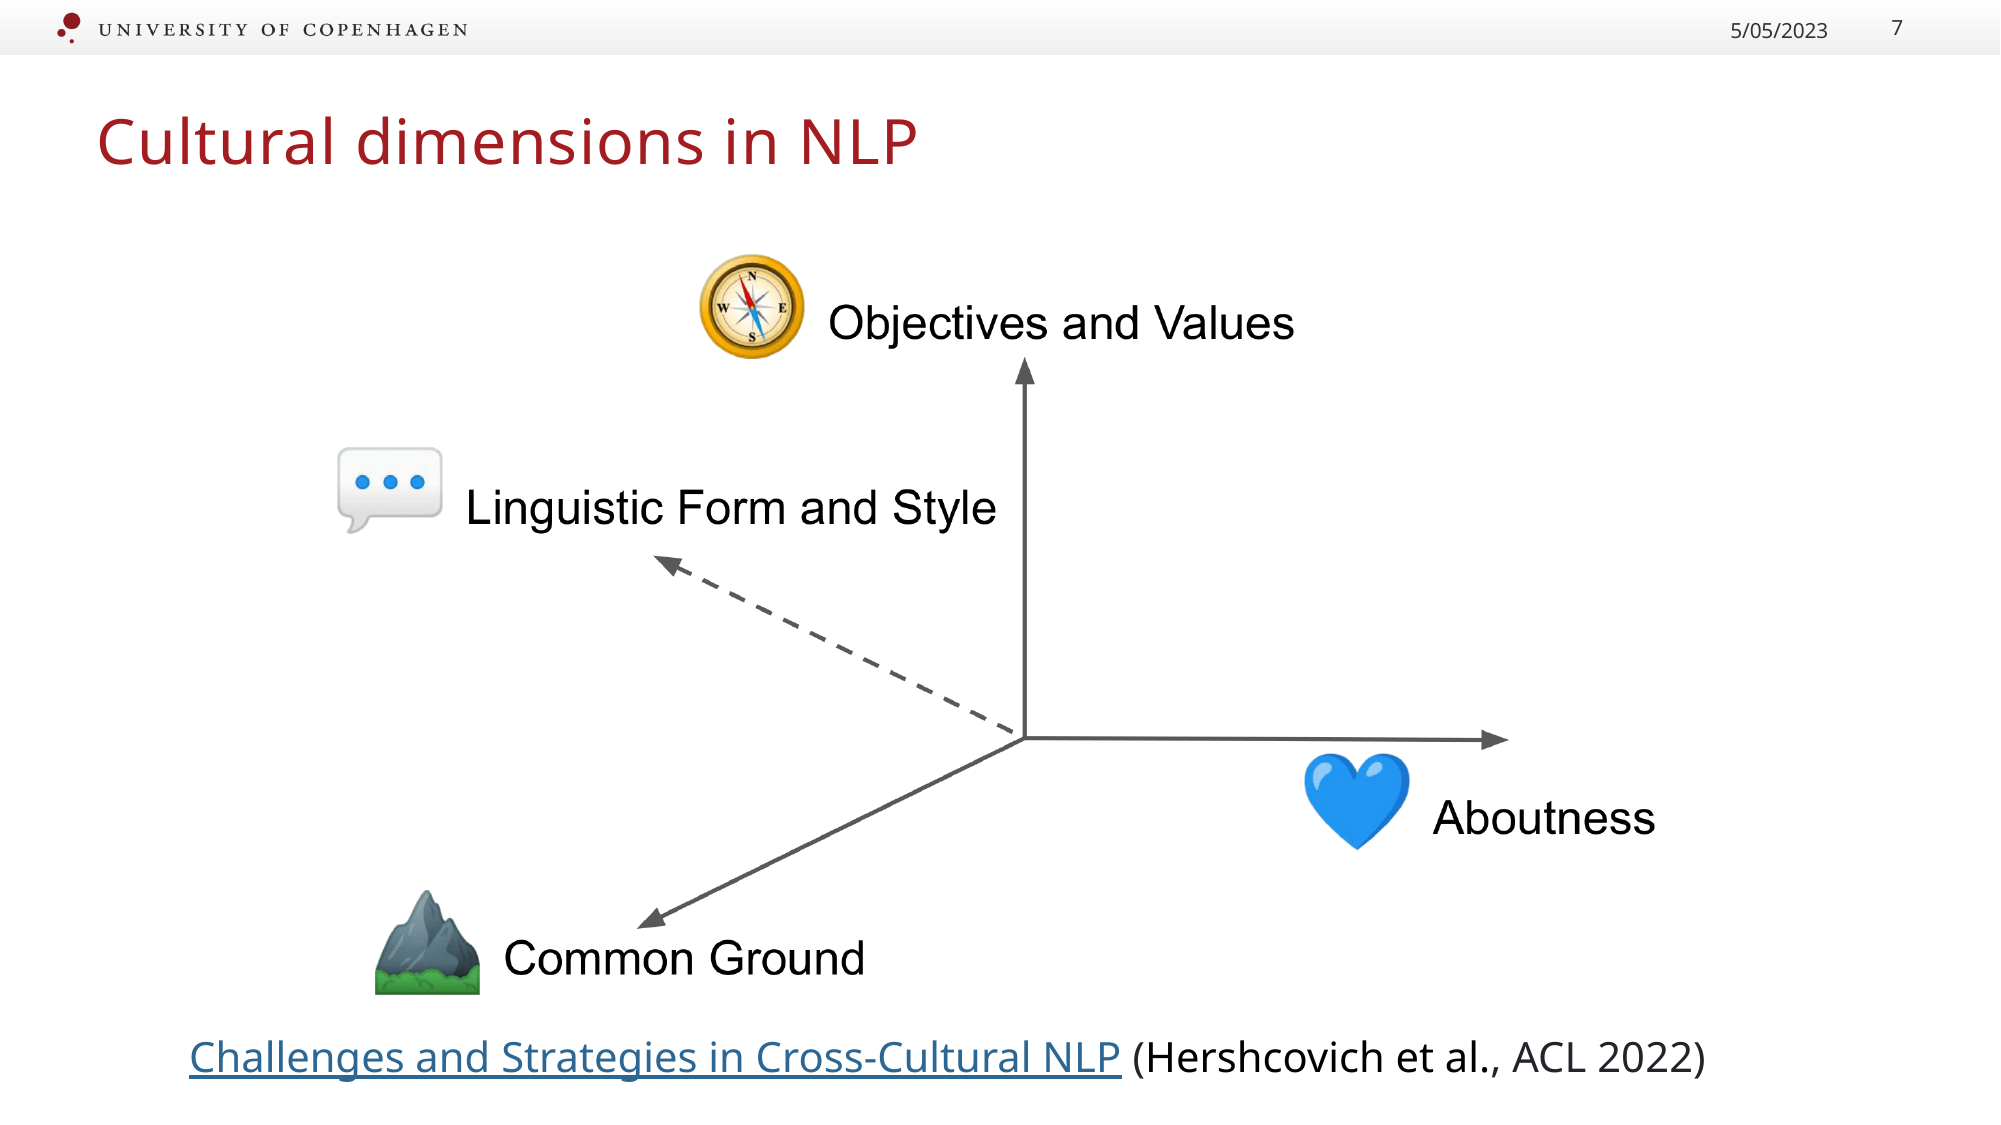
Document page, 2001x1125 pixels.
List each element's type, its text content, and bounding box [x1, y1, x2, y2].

picture [92, 15, 475, 42]
slide_number 7 [1840, 14, 1904, 43]
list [318, 235, 1682, 1002]
text_box Challenges and Strategies in Cross-Cultural NLP (Hershcovich et al., ACL 2022) [174, 1023, 1723, 1096]
title Cultural dimensions in NLP [96, 101, 1904, 244]
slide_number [1694, 14, 1829, 43]
